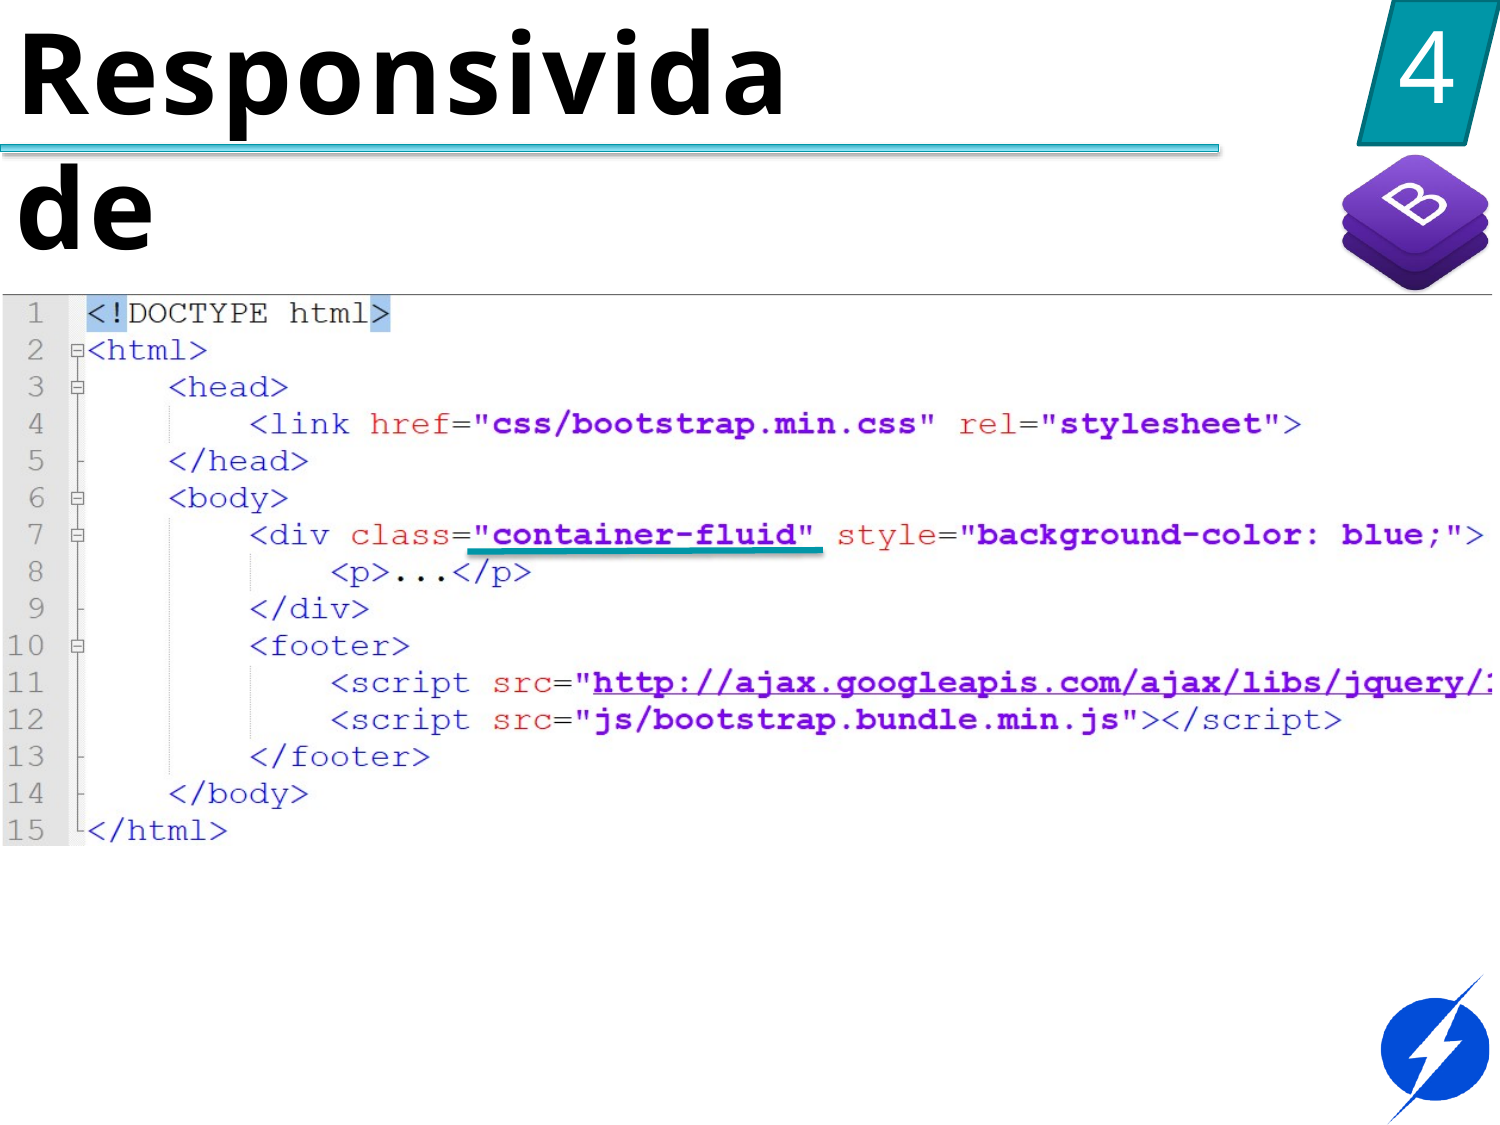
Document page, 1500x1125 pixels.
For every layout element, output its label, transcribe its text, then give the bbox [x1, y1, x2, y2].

text_box [2, 294, 1493, 846]
text_box [1380, 973, 1490, 1125]
title Responsividade [12, 0, 867, 140]
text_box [1356, 0, 1500, 149]
title Responsividade [12, 170, 867, 273]
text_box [459, 543, 834, 566]
text_box [1339, 153, 1491, 295]
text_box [0, 141, 1226, 162]
